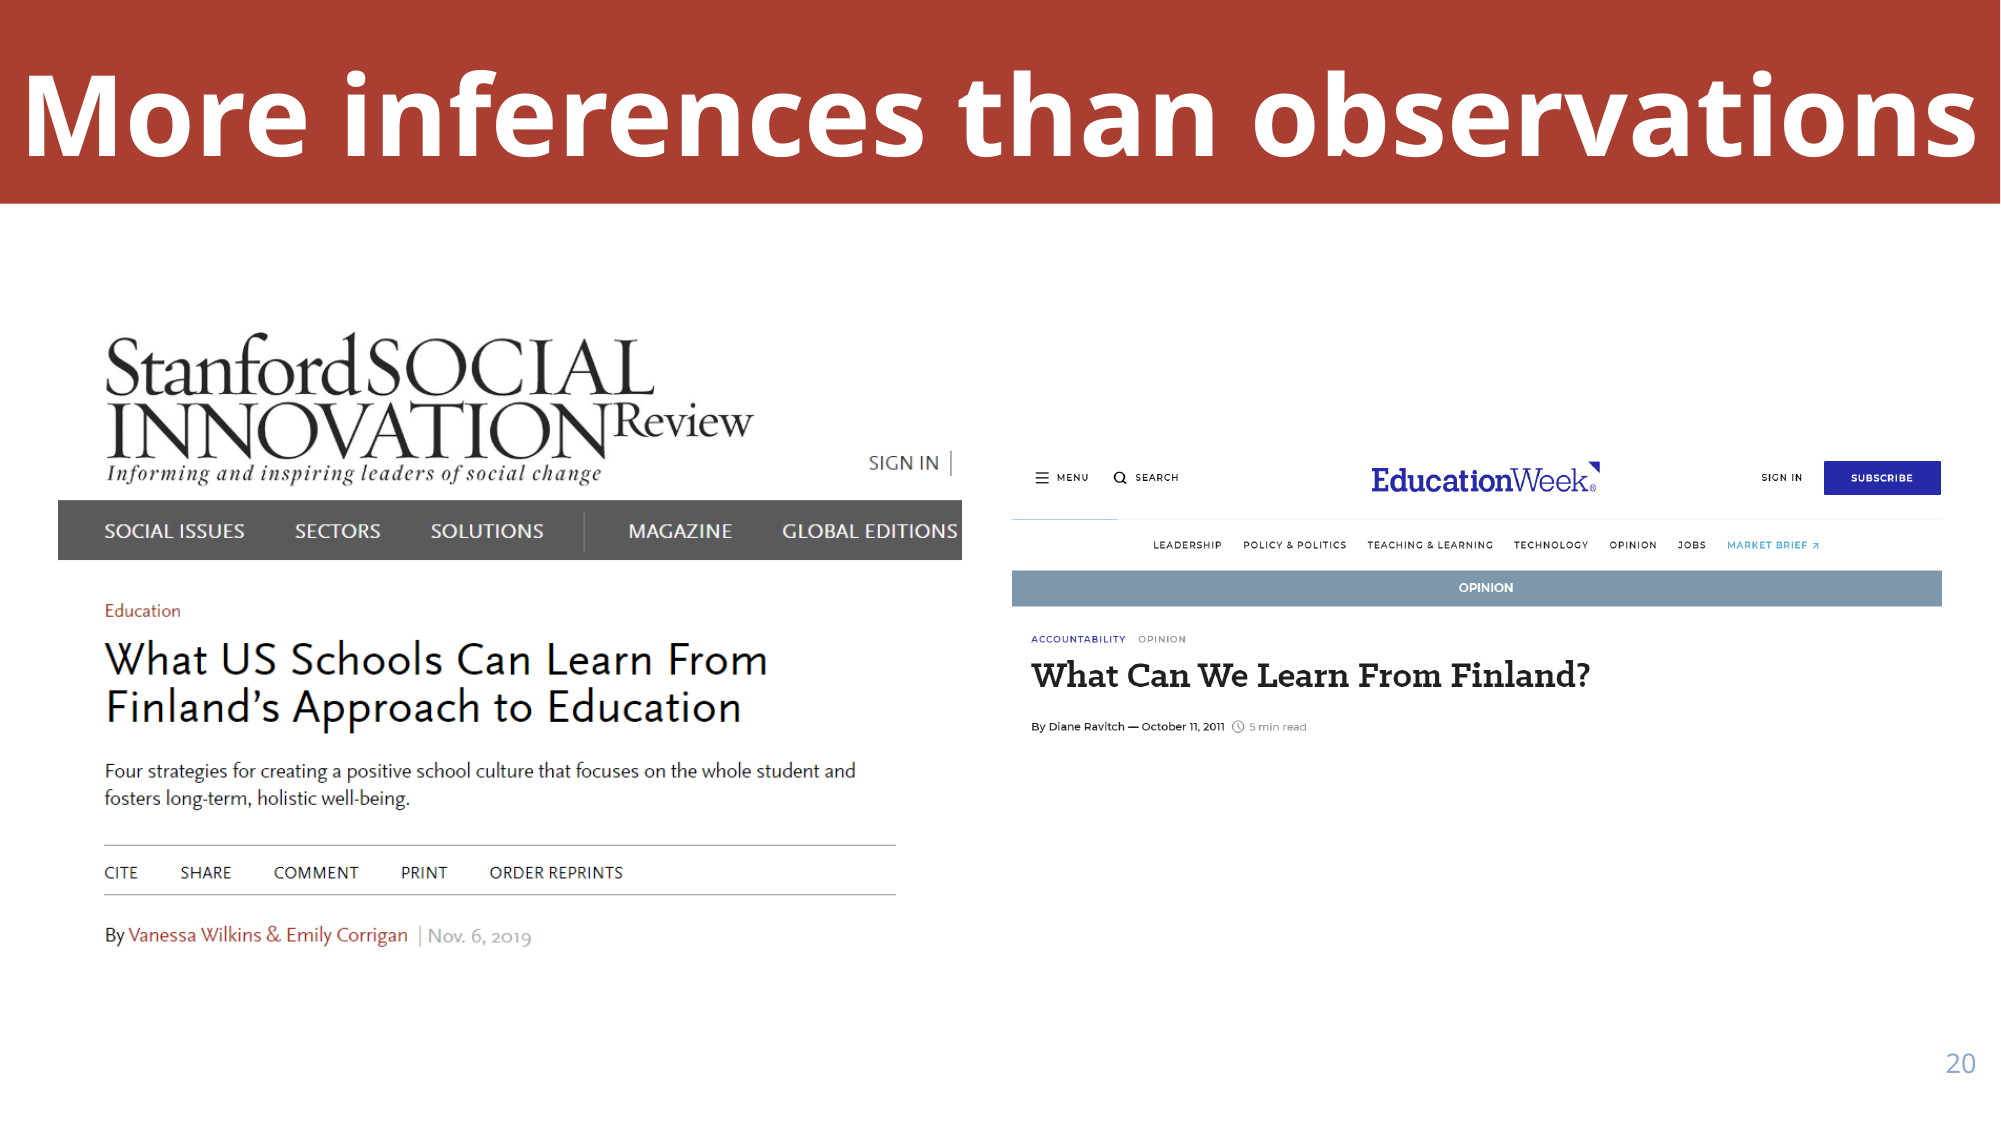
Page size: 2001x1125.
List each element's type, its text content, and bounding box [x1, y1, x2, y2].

title More inferences than observations [0, 0, 2000, 187]
picture [58, 310, 962, 973]
slide_number 19 [1871, 1038, 1992, 1125]
picture [1011, 455, 1942, 758]
